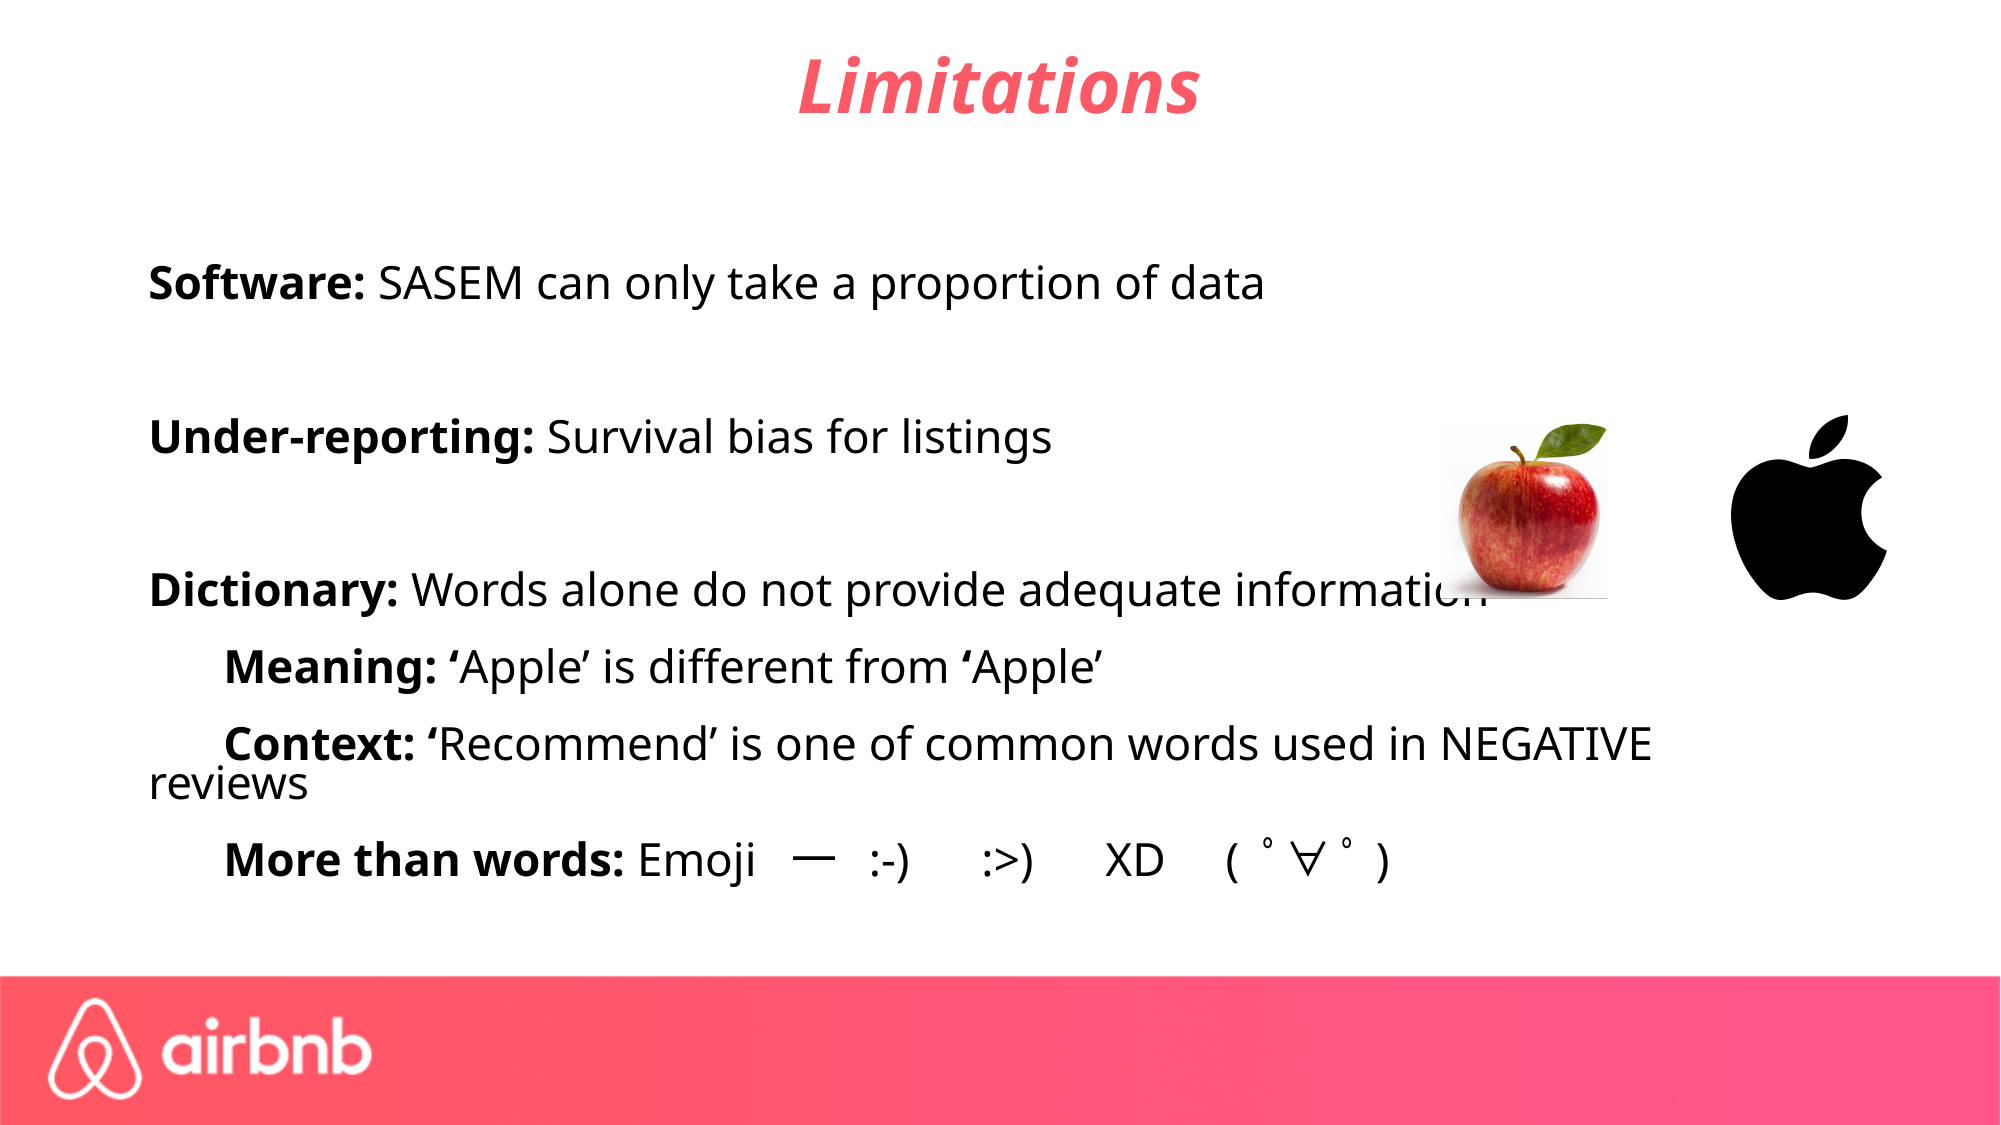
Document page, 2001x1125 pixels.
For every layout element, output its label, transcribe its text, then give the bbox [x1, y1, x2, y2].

title Limitations [0, 51, 2000, 138]
picture [0, 0, 2001, 1125]
list Software: SASEM can only take a proportion of data Under-reporting: Survival bias for listings Dictionary: Words alone do not provide adequate information Meaning: ‘Apple’ is different from ‘Apple’ Context: ‘Recommend’ is one of common words used in NEGATIVE reviews More than words: Emoji 一 :-) :>) XD ( ﾟ∀ ﾟ) [133, 261, 1810, 883]
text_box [1420, 415, 1887, 625]
